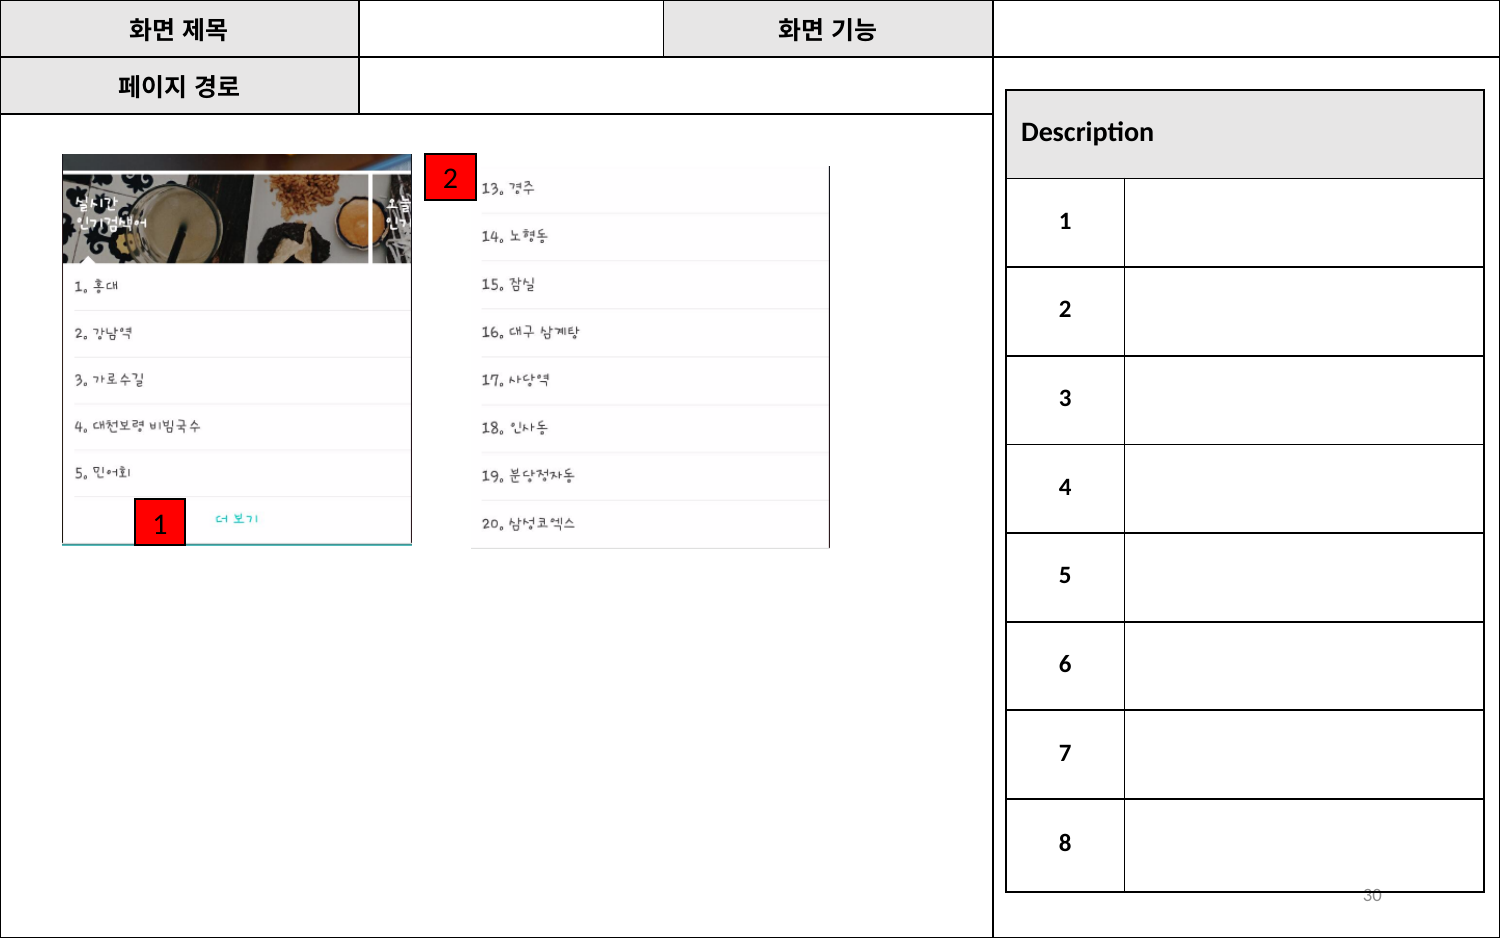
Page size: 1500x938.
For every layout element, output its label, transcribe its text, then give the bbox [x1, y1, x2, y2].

slide_number 30 [1059, 868, 1397, 919]
table_cell [1125, 711, 1483, 798]
picture [62, 154, 412, 546]
table_header 화면 제목 [1, 1, 358, 56]
table_cell [1125, 357, 1483, 444]
table_cell [1125, 800, 1483, 891]
table_cell 2 [1007, 268, 1124, 355]
table_cell [994, 58, 1499, 937]
picture [471, 165, 830, 549]
text_box 2 [424, 153, 477, 201]
table_cell 4 [1007, 445, 1124, 532]
table_cell 3 [1007, 357, 1124, 444]
table_cell 6 [1007, 623, 1124, 709]
table_header Description [1007, 91, 1483, 178]
table_cell 1 [1007, 179, 1124, 266]
table_cell 5 [1007, 534, 1124, 621]
table_header 화면 기능 [664, 1, 992, 56]
table_header [994, 1, 1499, 56]
table_cell 7 [1007, 711, 1124, 798]
table_cell [1125, 268, 1483, 355]
table_cell [1125, 534, 1483, 621]
table_cell [1125, 179, 1483, 266]
table_cell 8 [1007, 800, 1124, 891]
table_cell [1125, 445, 1483, 532]
table_cell [1125, 623, 1483, 709]
table_header [360, 1, 663, 56]
table_cell [360, 58, 992, 113]
table_cell [1, 115, 992, 937]
table_cell 페이지 경로 [1, 58, 358, 113]
